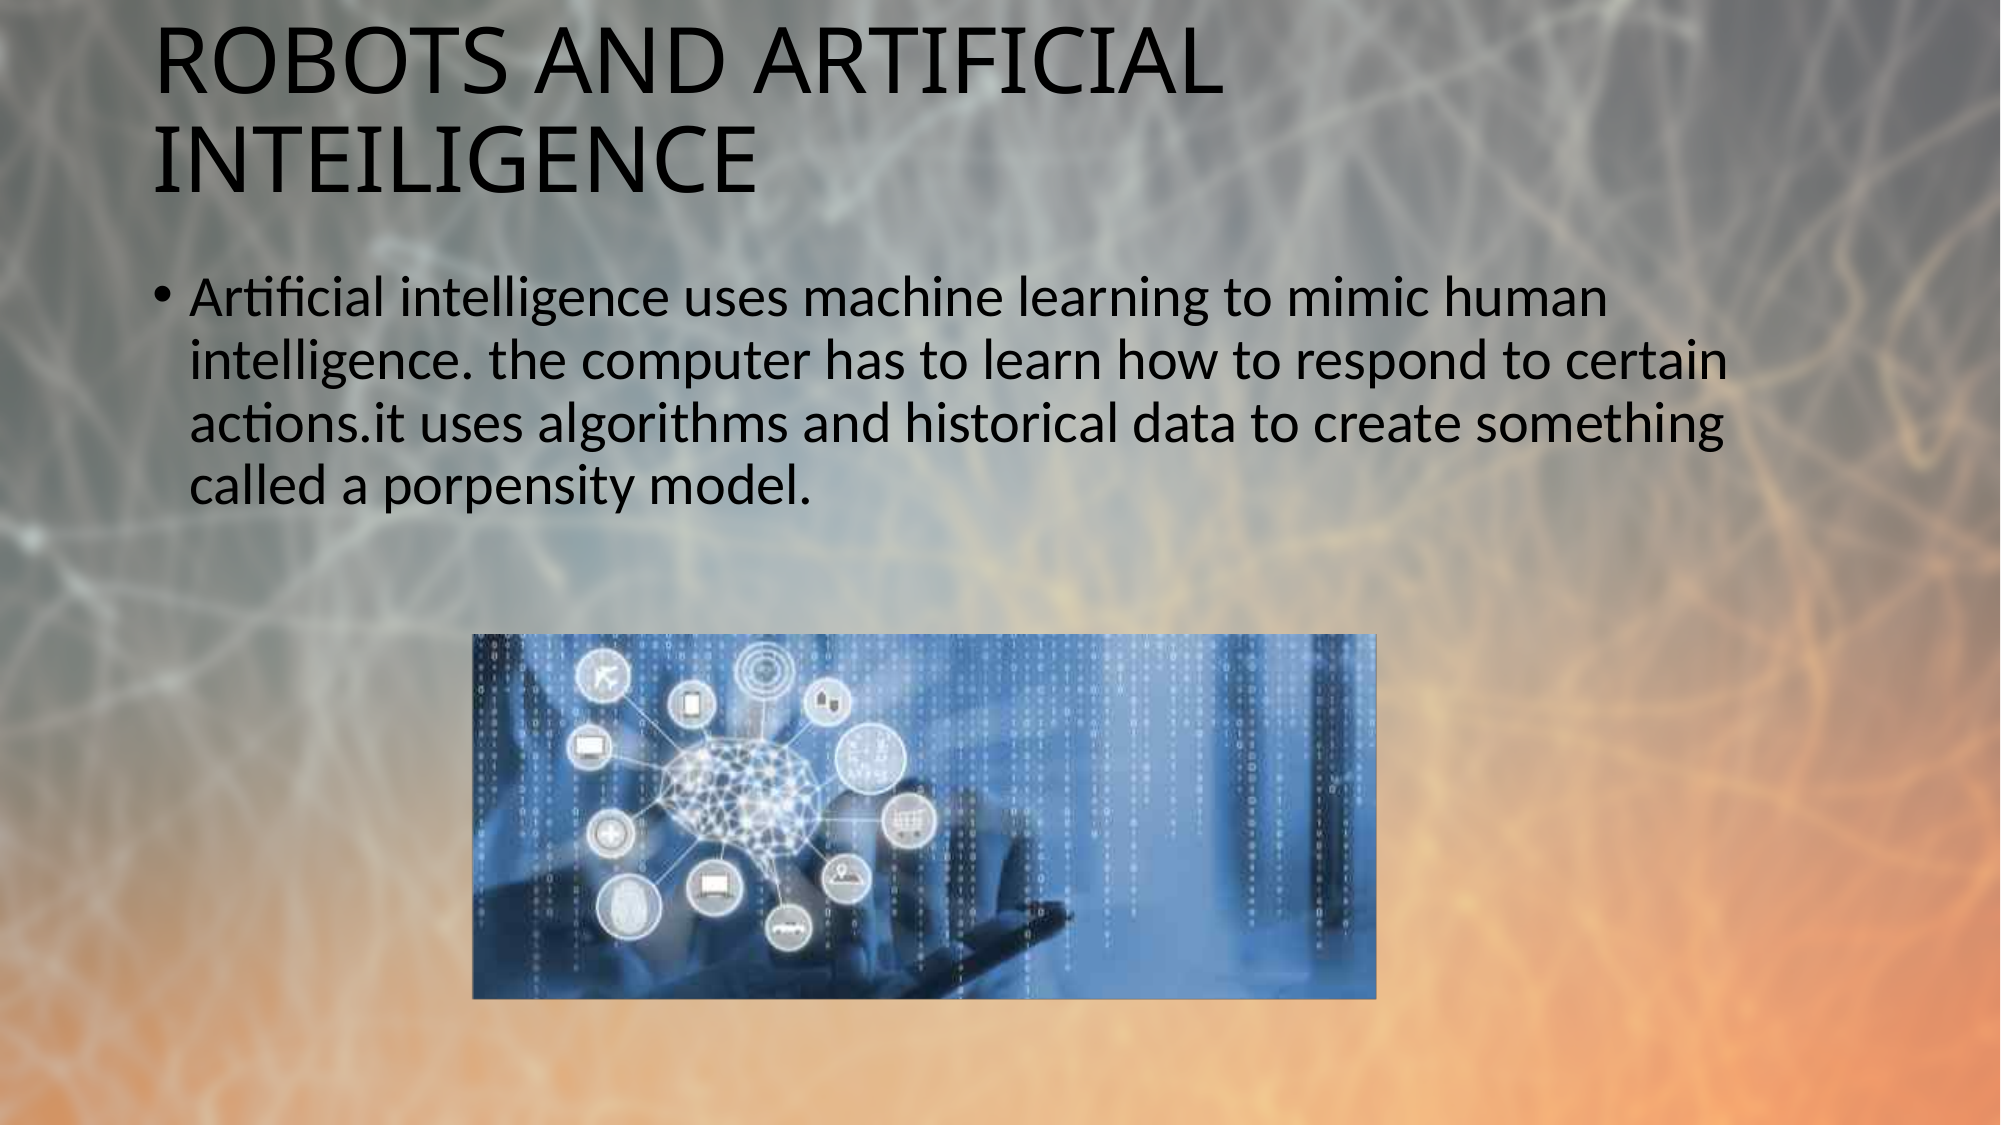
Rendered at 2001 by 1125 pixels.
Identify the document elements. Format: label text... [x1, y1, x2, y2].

picture [0, 0, 2001, 1125]
list Artificial intelligence uses machine learning to mimic human intelligence. the computer has to learn how to respond to certain actions.it uses algorithms and historical data to create something called a porpensity model. [137, 258, 1863, 973]
title ROBOTS AND ARTIFICIAL INTEILIGENCE [137, 59, 1863, 258]
